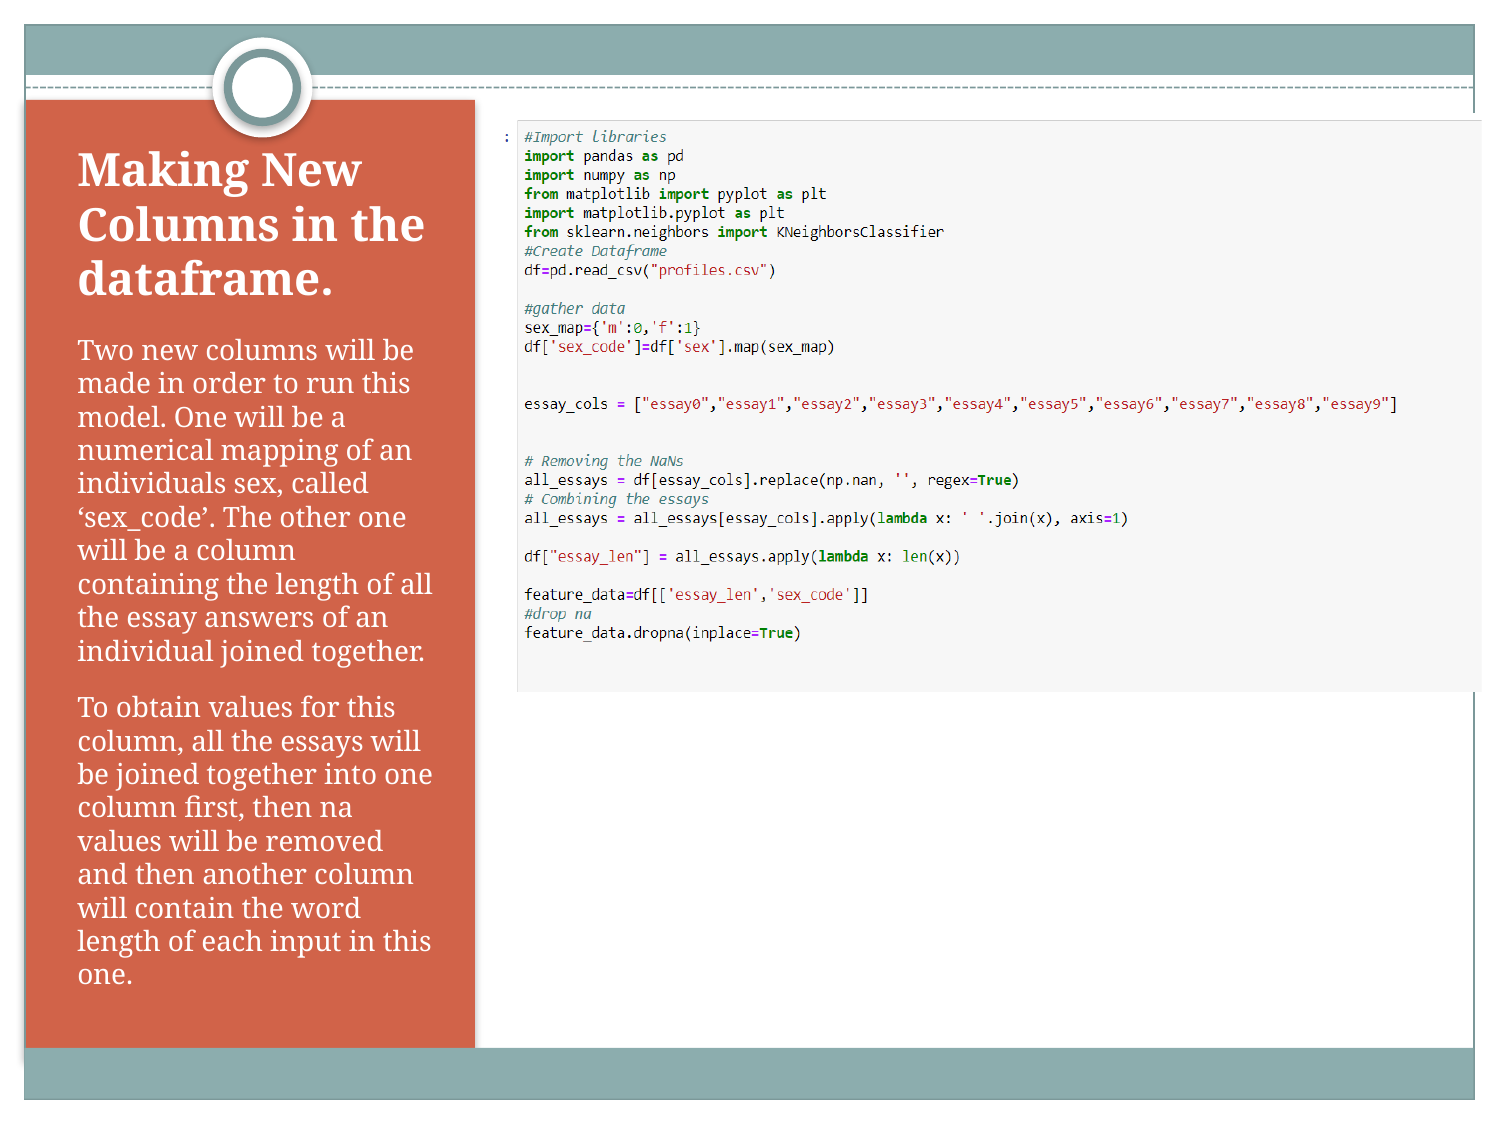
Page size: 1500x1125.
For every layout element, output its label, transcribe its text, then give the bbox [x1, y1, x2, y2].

list Two new columns will be made in order to run this model. One will be a numerical mapping of an individuals sex, called ‘sex_code’. The other one will be a column containing the length of all the essay answers of an individual joined together. To obtain values for this column, all the essays will be joined together into one column first, then na values will be removed and then another column will contain the word length of each input in this one. [62, 324, 450, 1005]
title Making New Columns in the dataframe. [62, 149, 450, 313]
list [501, 113, 1482, 693]
